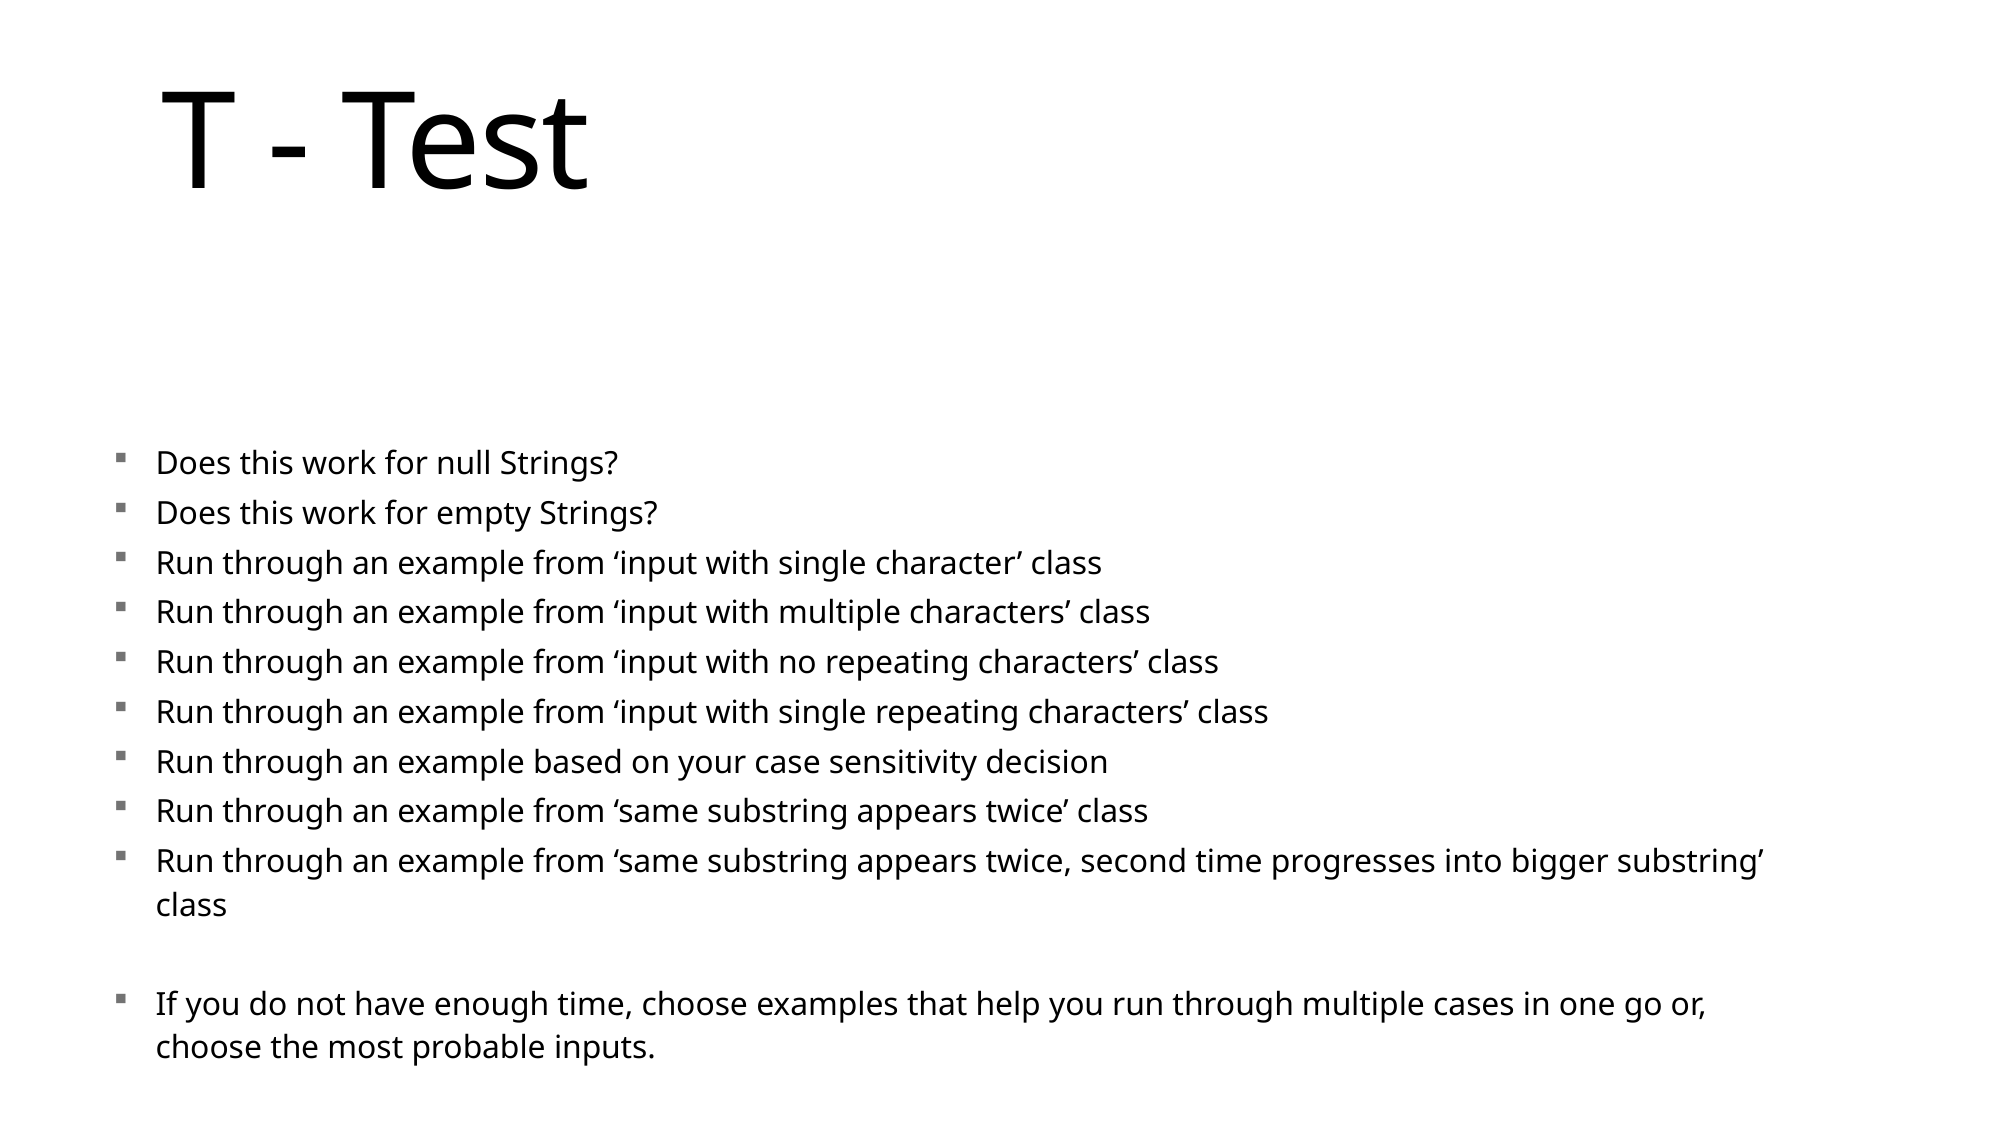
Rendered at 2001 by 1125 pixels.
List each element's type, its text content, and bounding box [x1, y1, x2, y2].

list Does this work for null Strings? Does this work for empty Strings? Run through an example from ‘input with single character’ class Run through an example from ‘input with multiple characters’ class Run through an example from ‘input with no repeating characters’ class Run through an example from ‘input with single repeating characters’ class Run through an example based on your case sensitivity decision Run through an example from ‘same substring appears twice’ class Run through an example from ‘same substring appears twice, second time progresses into bigger substring’ class If you do not have enough time, choose examples that help you run through multiple cases in one go or, choose the most probable inputs. [89, 425, 1815, 1079]
title T - Test [137, 59, 1863, 278]
